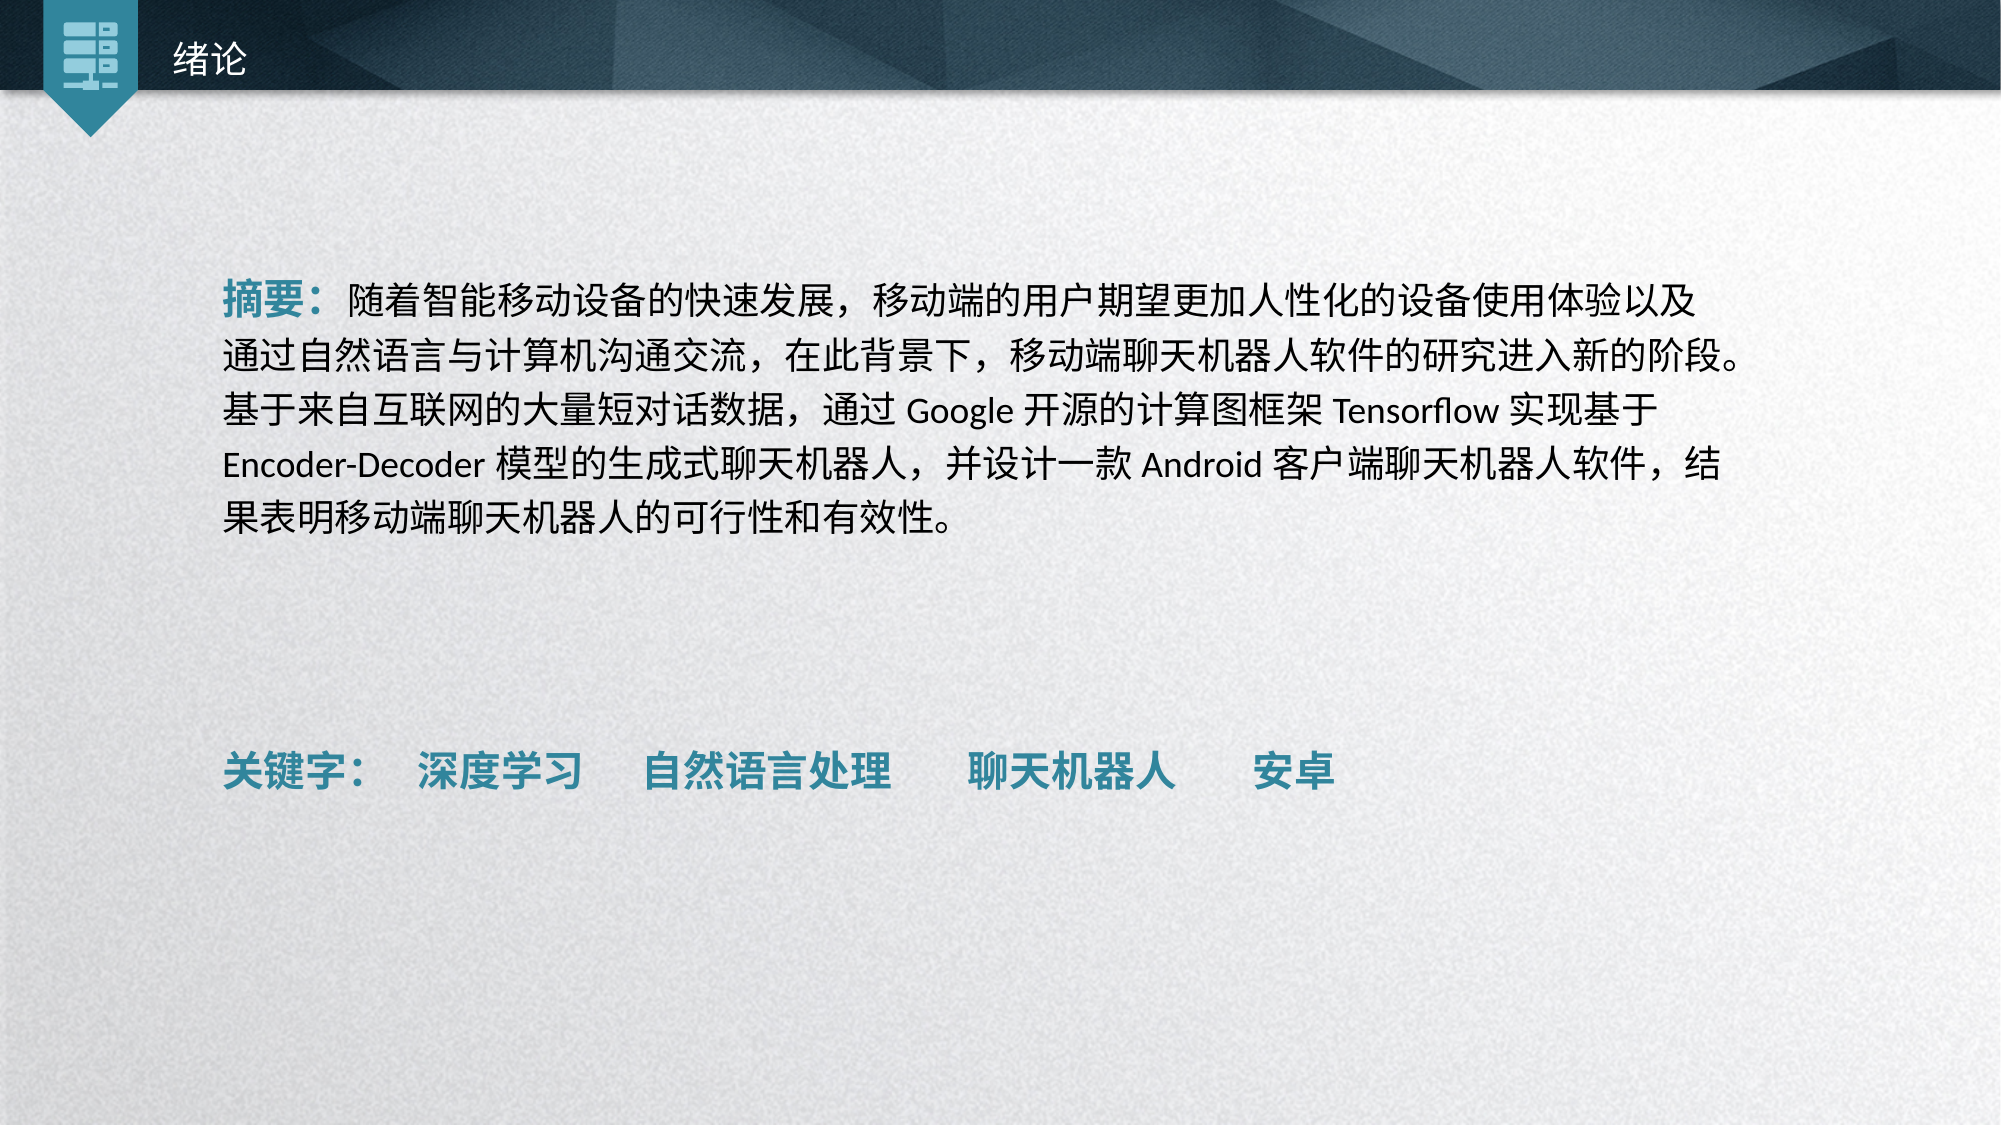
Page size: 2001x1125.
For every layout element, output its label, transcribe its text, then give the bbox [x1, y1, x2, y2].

text_box 关键字： 深度学习 自然语言处理 聊天机器人 安卓 [207, 727, 1676, 803]
picture [0, 92, 2001, 1125]
text_box 绪论 [161, 30, 469, 88]
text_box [43, 0, 139, 138]
text_box [140, 0, 2001, 92]
text_box [0, 0, 41, 92]
text_box 摘要：随着智能移动设备的快速发展，移动端的用户期望更加人性化的设备使用体验以及通过自然语言与计算机沟通交流，在此背景下，移动端聊天机器人软件的研究进入新的阶段。基于来自互联网的大量短对话数据，通过Google开源的计算图框架Tensorflow实现基于Encoder-Decoder模型的生成式聊天机器人，并设计一款Android客户端聊天机器人软件，结果表明移动端聊天机器人的可行性和有效性。 [207, 255, 1743, 546]
